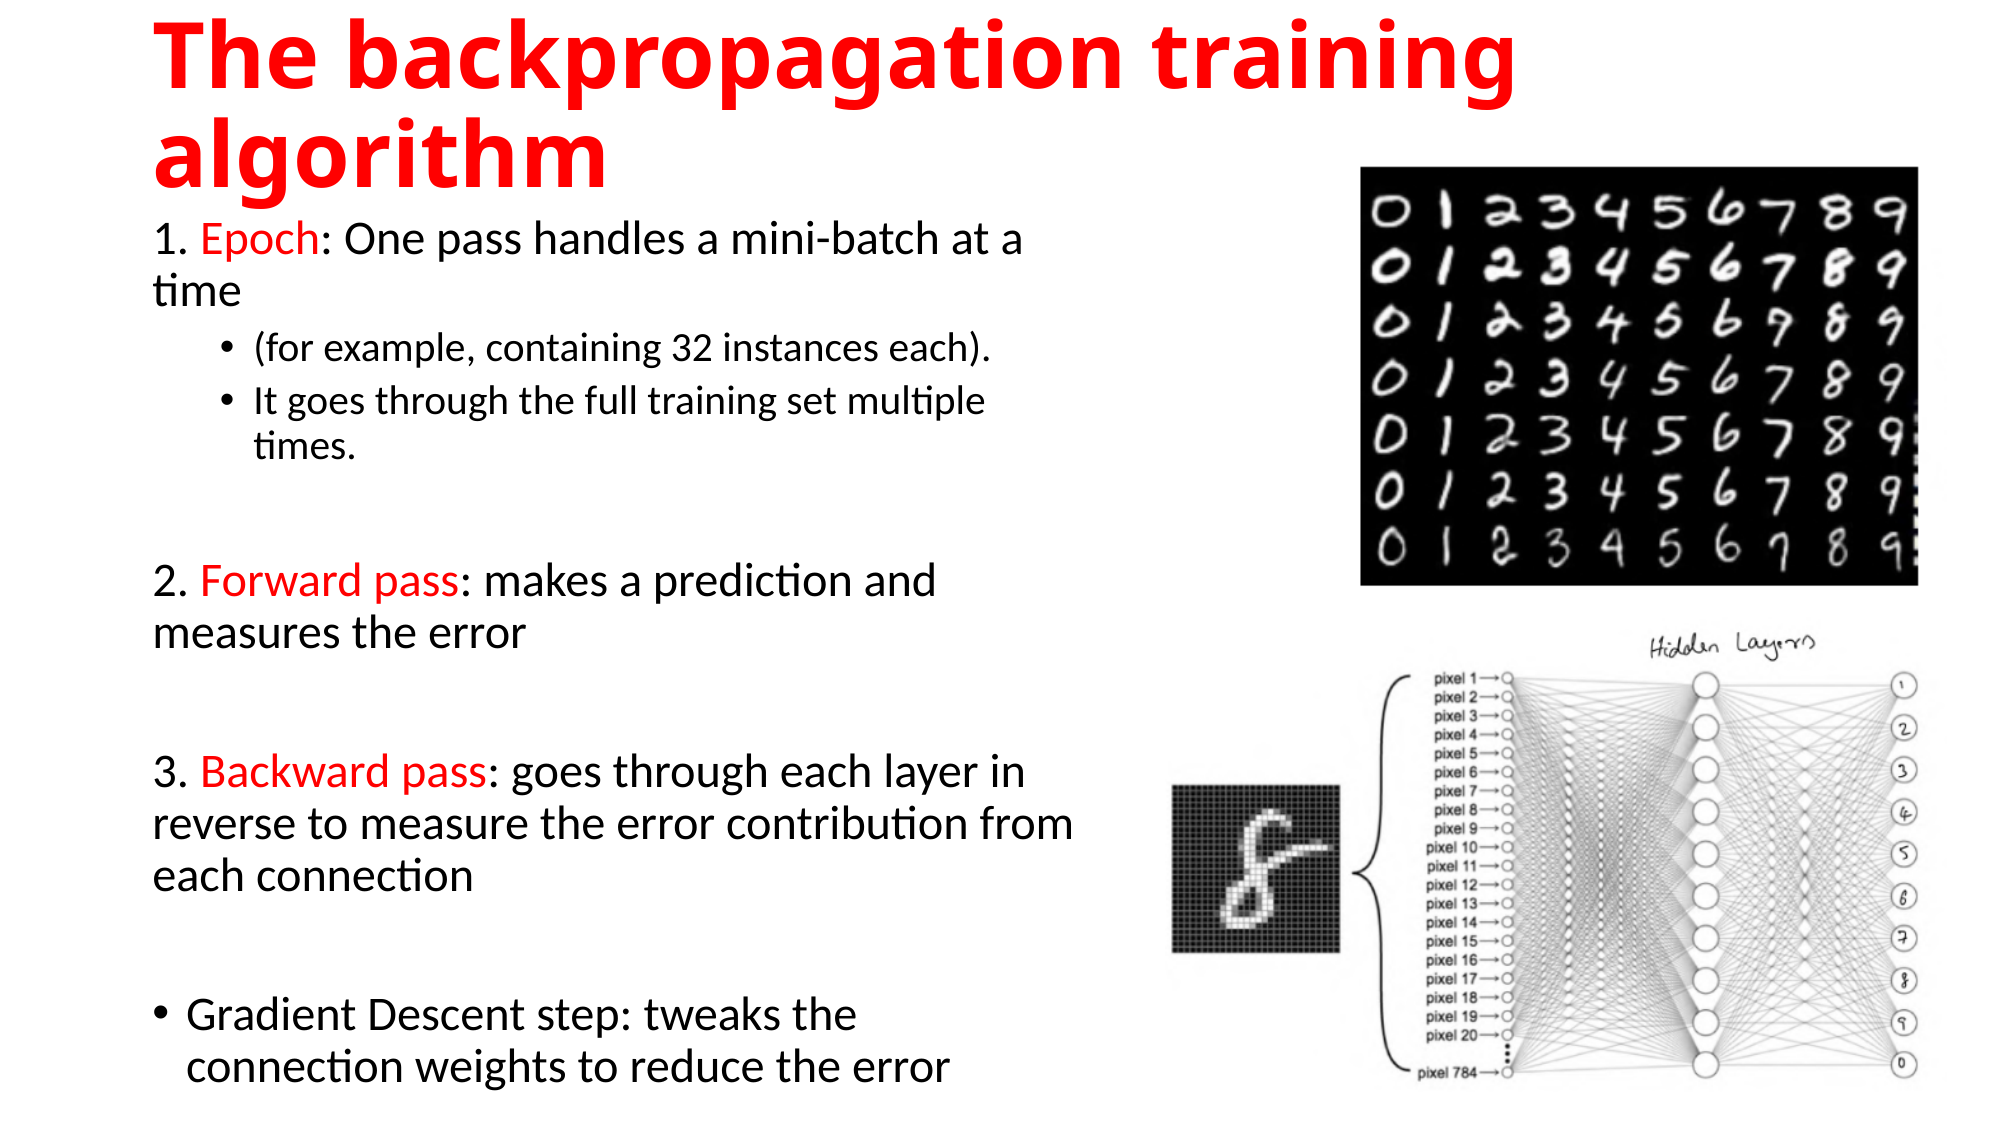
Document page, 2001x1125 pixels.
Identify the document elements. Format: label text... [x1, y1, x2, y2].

title The backpropagation training algorithm [137, 0, 1863, 218]
picture [1165, 142, 1947, 1092]
list 1. Epoch: One pass handles a mini-batch at a time (for example, containing 32 instances each). It goes through the full training set multiple times. 2. Forward pass: makes a prediction and measures the error 3. Backward pass: goes through each layer in reverse to measure the error contribution from each connection Gradient Descent step: tweaks the connection weights to reduce the error [137, 205, 1096, 1103]
